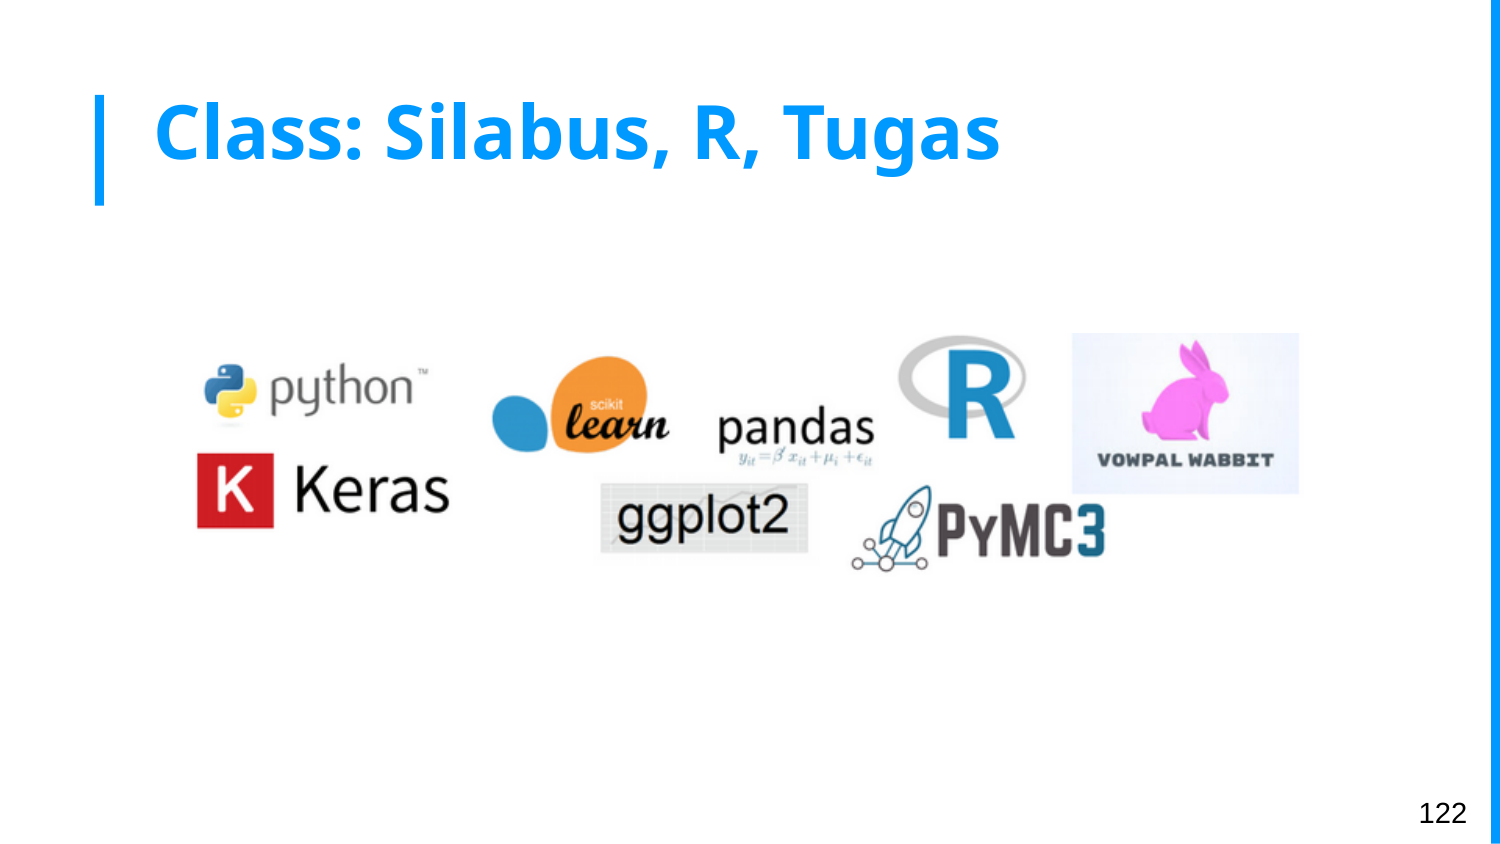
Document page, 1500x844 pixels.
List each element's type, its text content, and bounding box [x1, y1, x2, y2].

slide_number ‹#› [1403, 779, 1494, 844]
text_box [166, 278, 1331, 660]
picture [181, 333, 1319, 592]
title Class: Silabus, R, Tugas [138, 69, 1303, 210]
